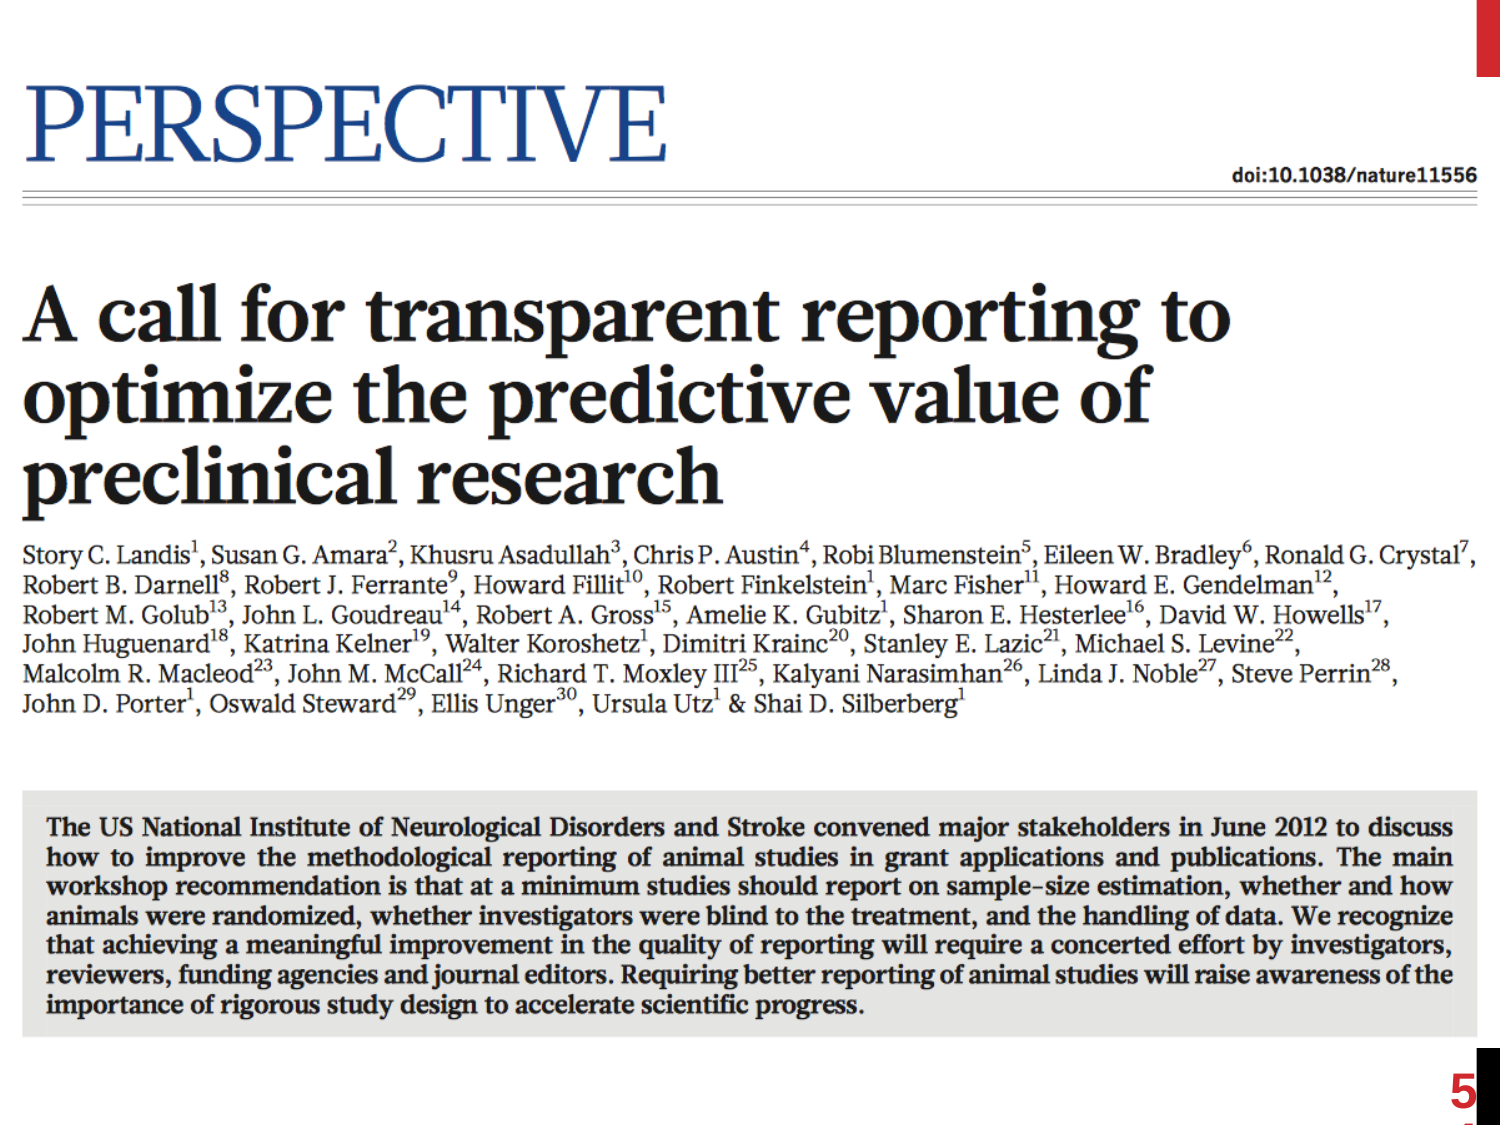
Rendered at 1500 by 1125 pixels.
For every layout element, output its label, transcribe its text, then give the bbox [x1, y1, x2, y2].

picture [0, 76, 1500, 1049]
slide_number 54 [1434, 1058, 1498, 1119]
